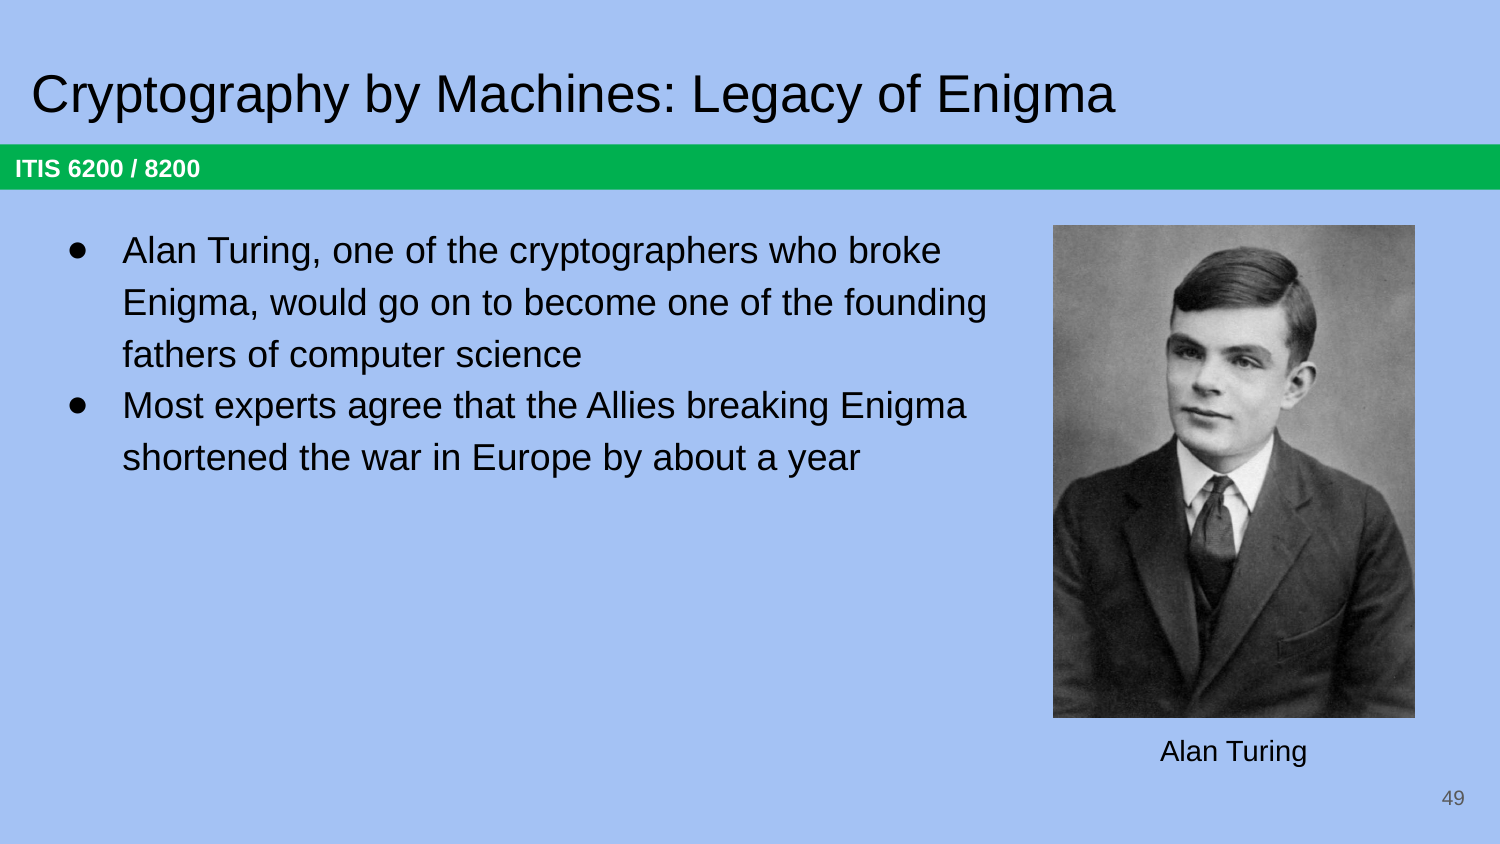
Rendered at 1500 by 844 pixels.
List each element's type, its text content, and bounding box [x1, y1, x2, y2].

list Alan Turing, one of the cryptographers who broke Enigma, would go on to become one of the founding fathers of computer science Most experts agree that the Allies breaking Enigma shortened the war in Europe by about a year [32, 204, 1033, 497]
picture [1052, 225, 1415, 718]
title Cryptography by Machines: Legacy of Enigma [16, 44, 1415, 139]
slide_number 49 [1389, 764, 1480, 830]
text_box Alan Turing [1053, 725, 1415, 783]
